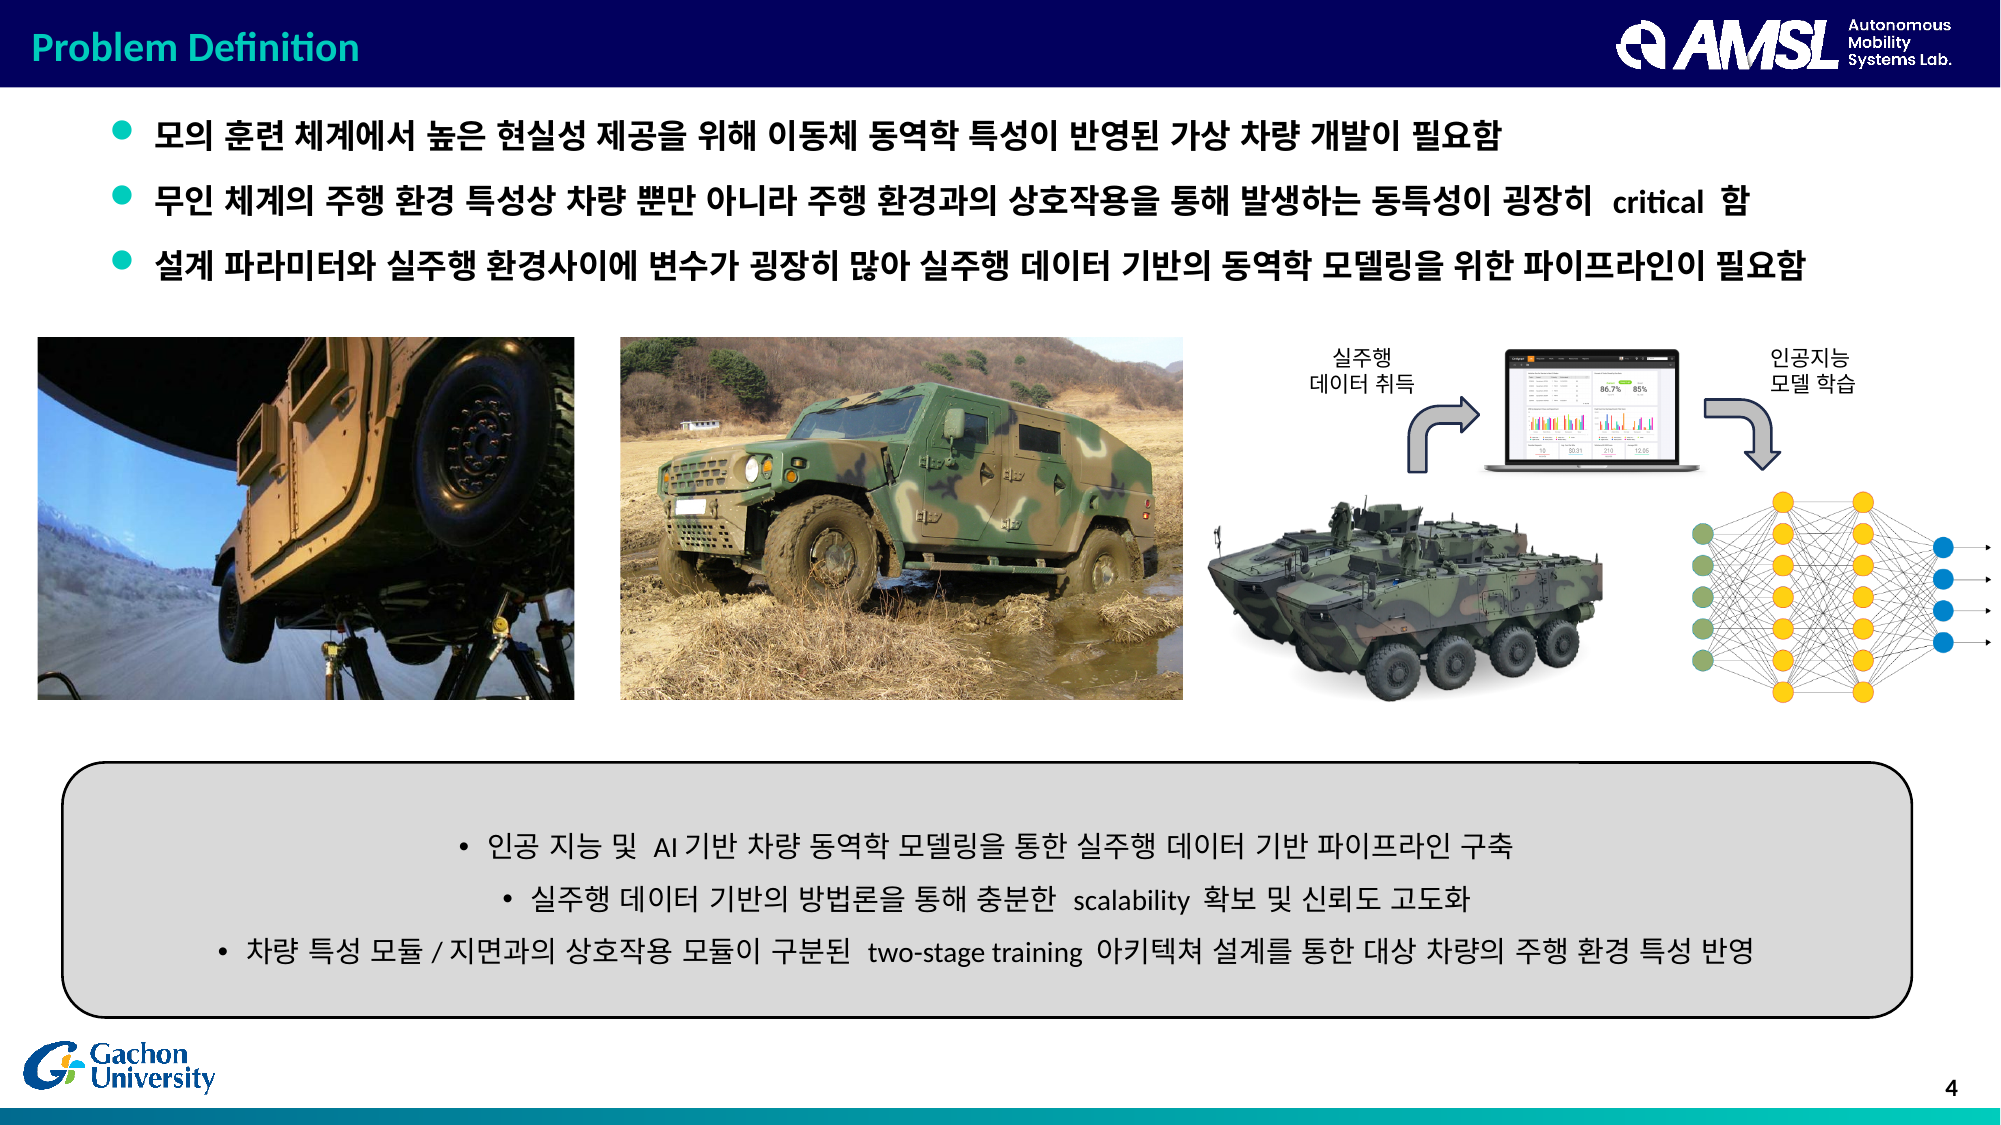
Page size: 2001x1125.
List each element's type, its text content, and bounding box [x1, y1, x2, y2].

picture [37, 337, 575, 701]
picture [1680, 491, 1992, 704]
picture [1579, 0, 1988, 107]
text_box 인공지능 모델 학습 [1655, 337, 1971, 405]
picture [12, 1035, 221, 1101]
text_box 실주행 데이터 취득 [1205, 337, 1521, 405]
slide_number 4 [1706, 1071, 1974, 1102]
picture [620, 337, 1184, 700]
text_box [1715, 405, 1782, 471]
text_box [1407, 405, 1469, 447]
text_box 인공 지능 및 AI기반 차량 동역학 모델링을 통한 실주행 데이터 기반 파이프라인 구축 실주행 데이터 기반의 방법론을 통해 충분한 scalability 확보 및 신뢰도 고도화 차량 특성 모듈/지면과의 상호작용 모듈이 구분된 two-stage training 아키텍쳐 설계를 통한 대상 차량의 주행 환경 특성 반영 [61, 761, 1914, 1019]
picture [1203, 349, 1709, 719]
list 모의 훈련 체계에서 높은 현실성 제공을 위해 이동체 동역학 특성이 반영된 가상 차량 개발이 필요함 무인 체계의 주행 환경 특성상 차량 뿐만 아니라 주행 환경과의 상호작용을 통해 발생하는 동특성이 굉장히 critical 함 설계 파라미터와 실주행 환경사이에 변수가 굉장히 많아 실주행 데이터 기반의 동역학 모델링을 위한 파이프라인이 필요함 [83, 107, 2000, 1050]
title Problem Definition [16, 7, 1934, 78]
